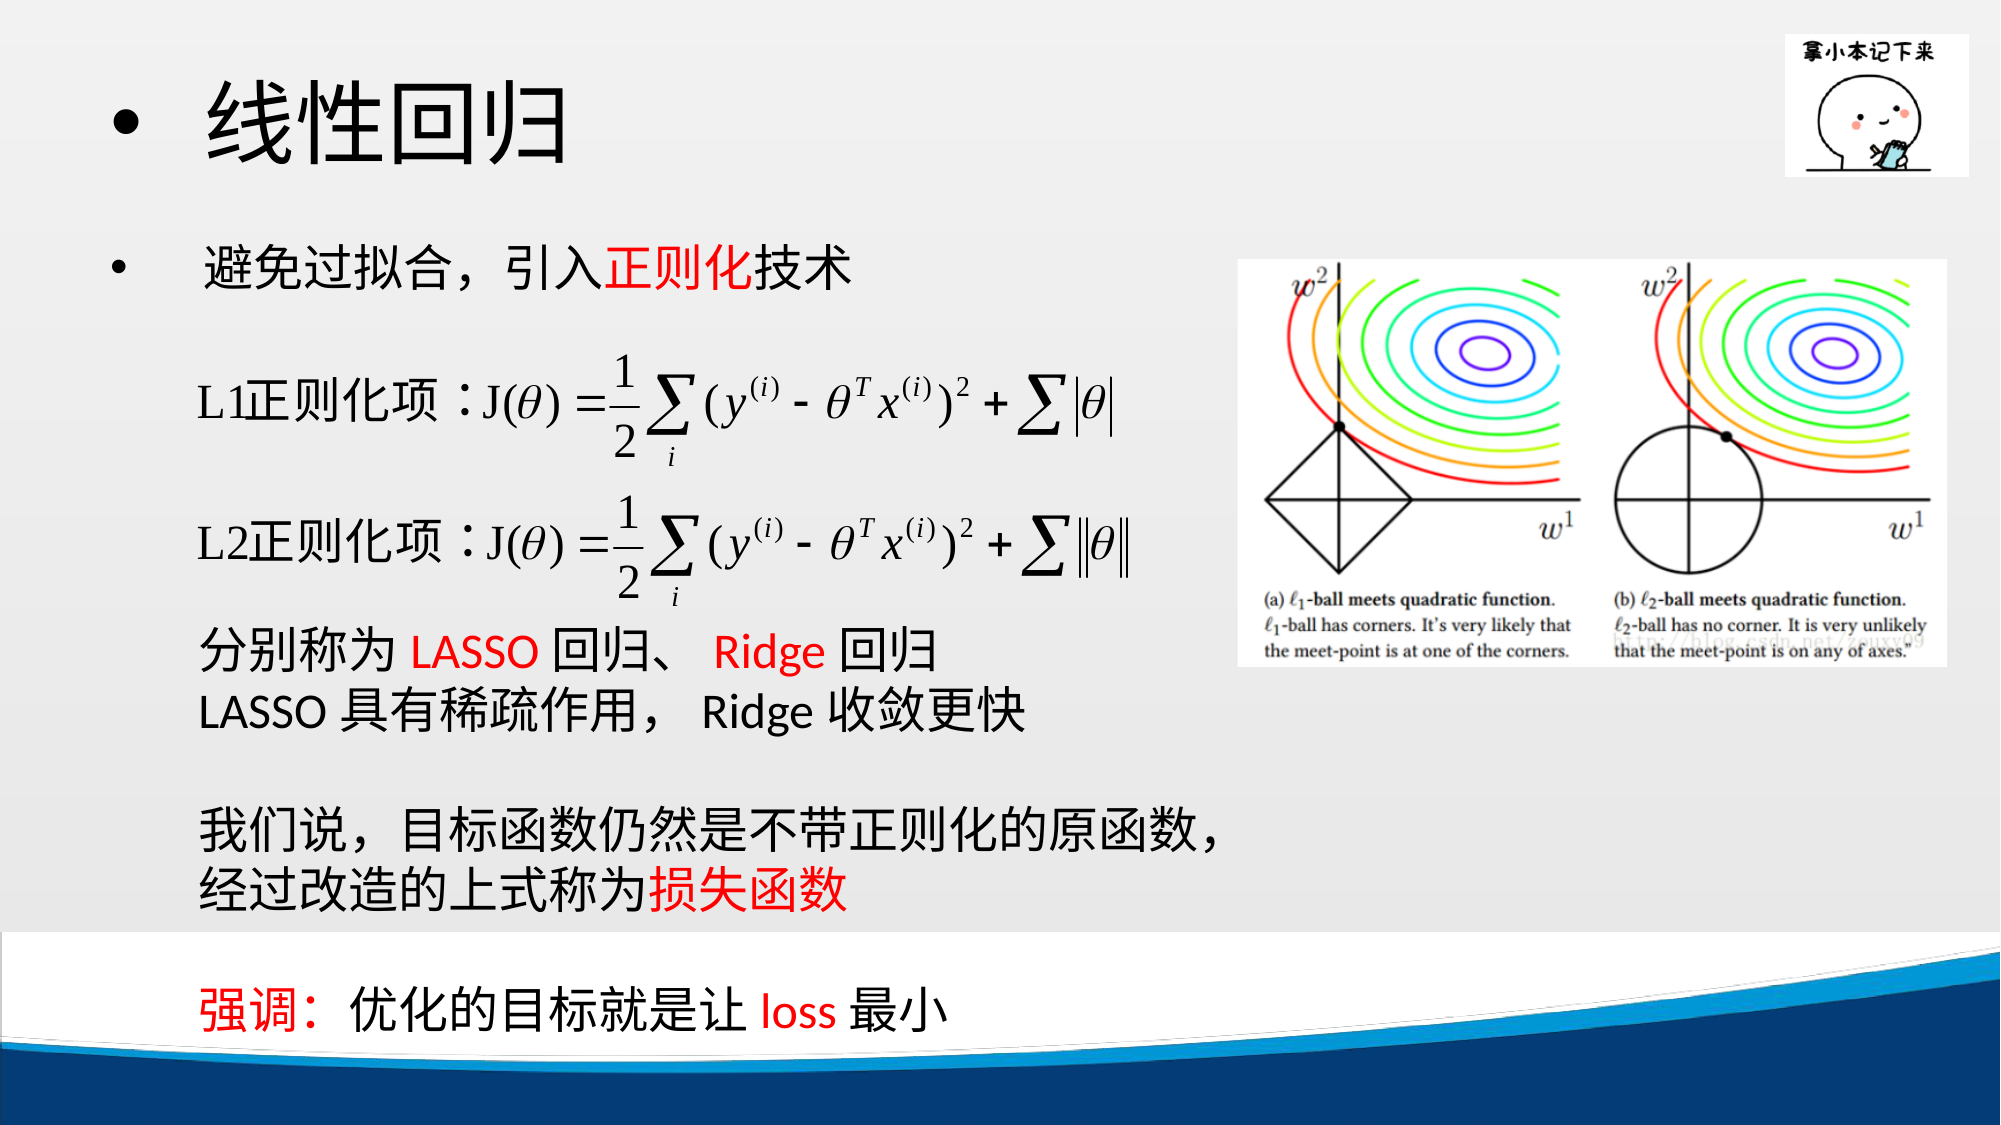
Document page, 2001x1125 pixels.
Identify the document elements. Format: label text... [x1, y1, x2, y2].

text_box 分别称为LASSO回归、Ridge回归 LASSO具有稀疏作用，Ridge收敛更快 我们说，目标函数仍然是不带正则化的原函数， 经过改造的上式称为损失函数 强调：优化的目标就是让loss最小 [183, 610, 1883, 932]
picture [0, 932, 2000, 1062]
picture [1237, 259, 1948, 667]
picture [1785, 34, 1969, 177]
picture [0, 979, 2000, 1125]
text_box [189, 339, 1137, 619]
text_box 线性回归 避免过拟合，引入正则化技术 [95, 58, 1843, 514]
